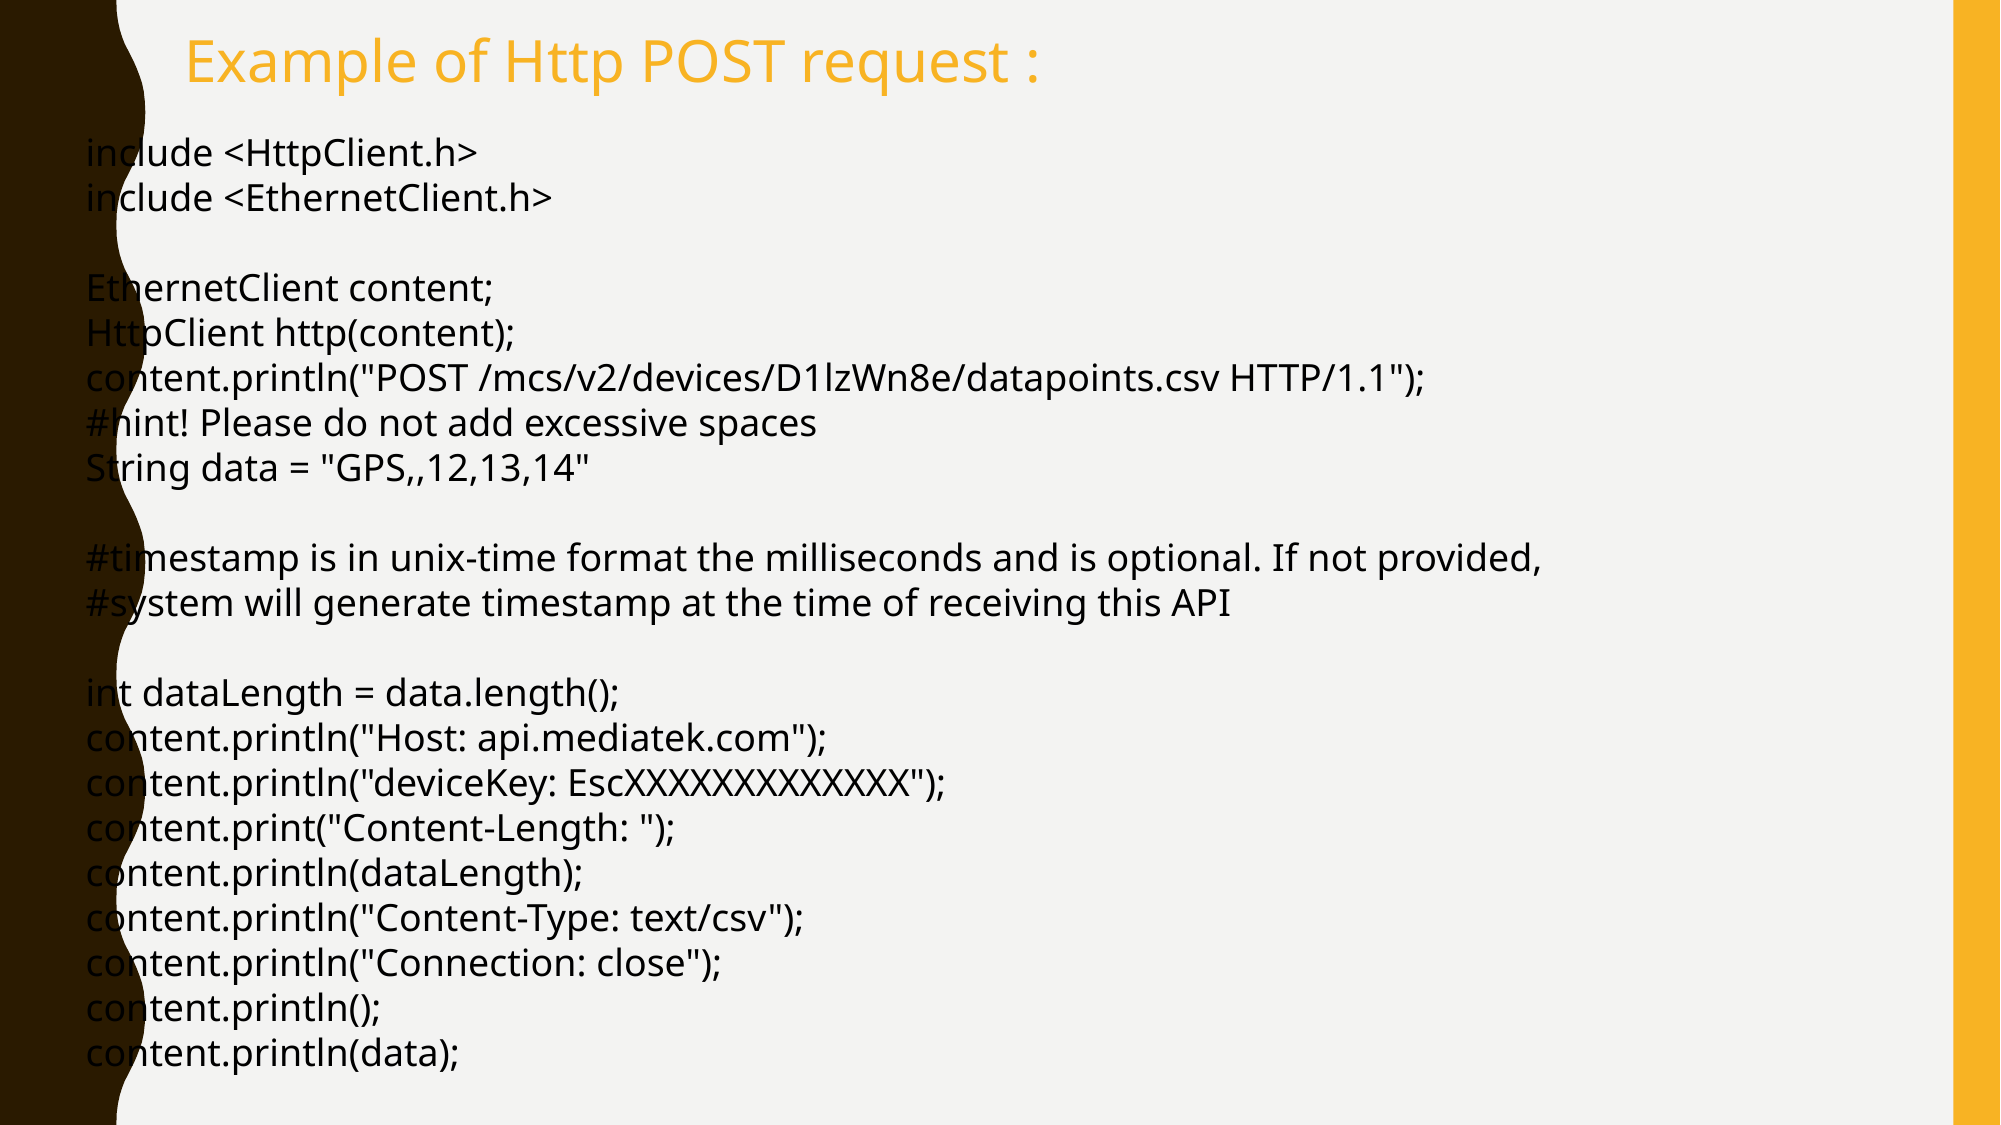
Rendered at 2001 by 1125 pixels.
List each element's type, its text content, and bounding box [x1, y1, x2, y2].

text_box include <HttpClient.h> include <EthernetClient.h> EthernetClient content; HttpClient http(content); content.println("POST /mcs/v2/devices/D1lzWn8e/datapoints.csv HTTP/1.1"); #hint! Please do not add excessive spaces String data = "GPS,,12,13,14" #timestamp is in unix-time format the milliseconds and is optional. If not provided, #system will generate timestamp at the time of receiving this API int dataLength = data.length(); content.println("Host: api.mediatek.com"); content.println("deviceKey: EscXXXXXXXXXXXXX"); content.print("Content-Length: "); content.println(dataLength); content.println("Content-Type: text/csv"); content.println("Connection: close"); content.println(); content.println(data); [70, 121, 1569, 1082]
text_box Example of Http POST request : [169, 16, 1168, 101]
